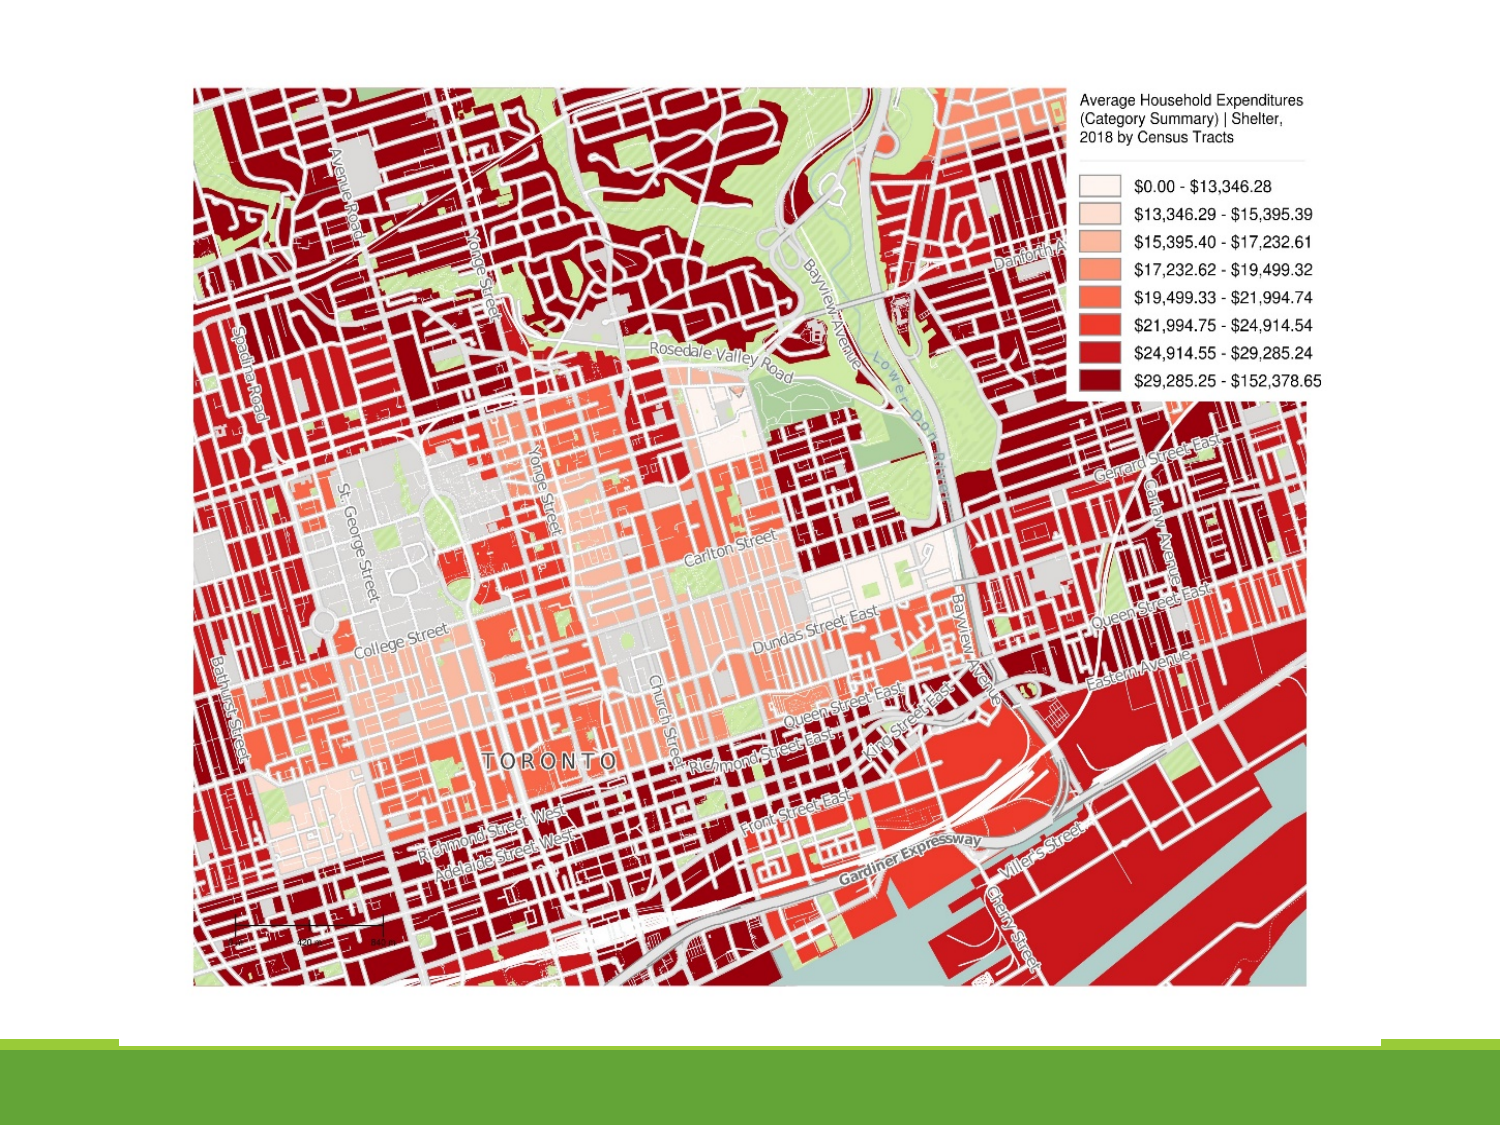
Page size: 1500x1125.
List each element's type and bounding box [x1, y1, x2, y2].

list [119, 28, 1381, 1047]
